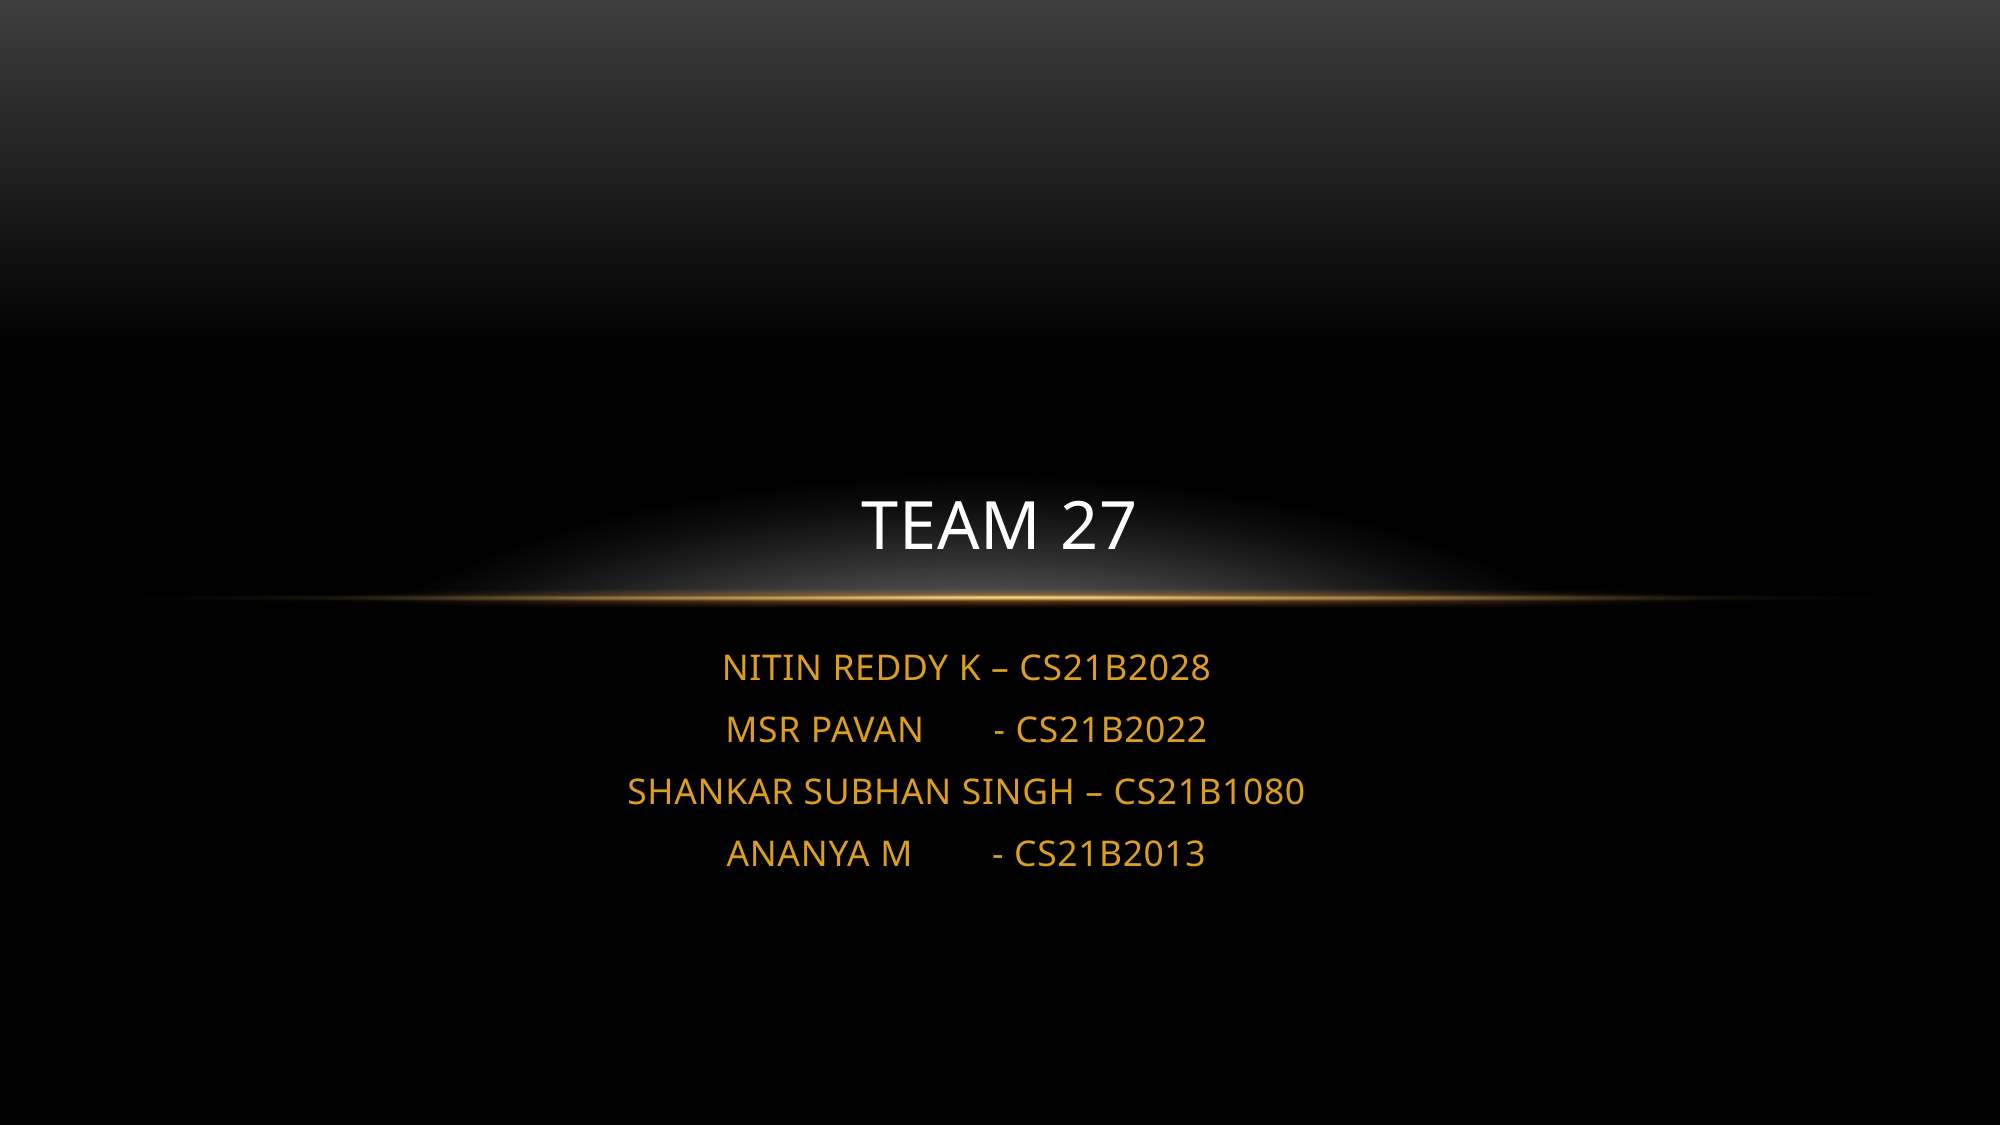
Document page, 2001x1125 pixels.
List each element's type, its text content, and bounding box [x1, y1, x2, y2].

subtitle NITIN REDDY K – CS21B2028 MSR PAVAN - CS21B2022 SHANKAR SUBHAN SINGH – CS21B1080 ANANYA M - CS21B2013 [266, 637, 1667, 925]
picture [0, 0, 2000, 750]
title TEAM 27 [150, 329, 1850, 571]
